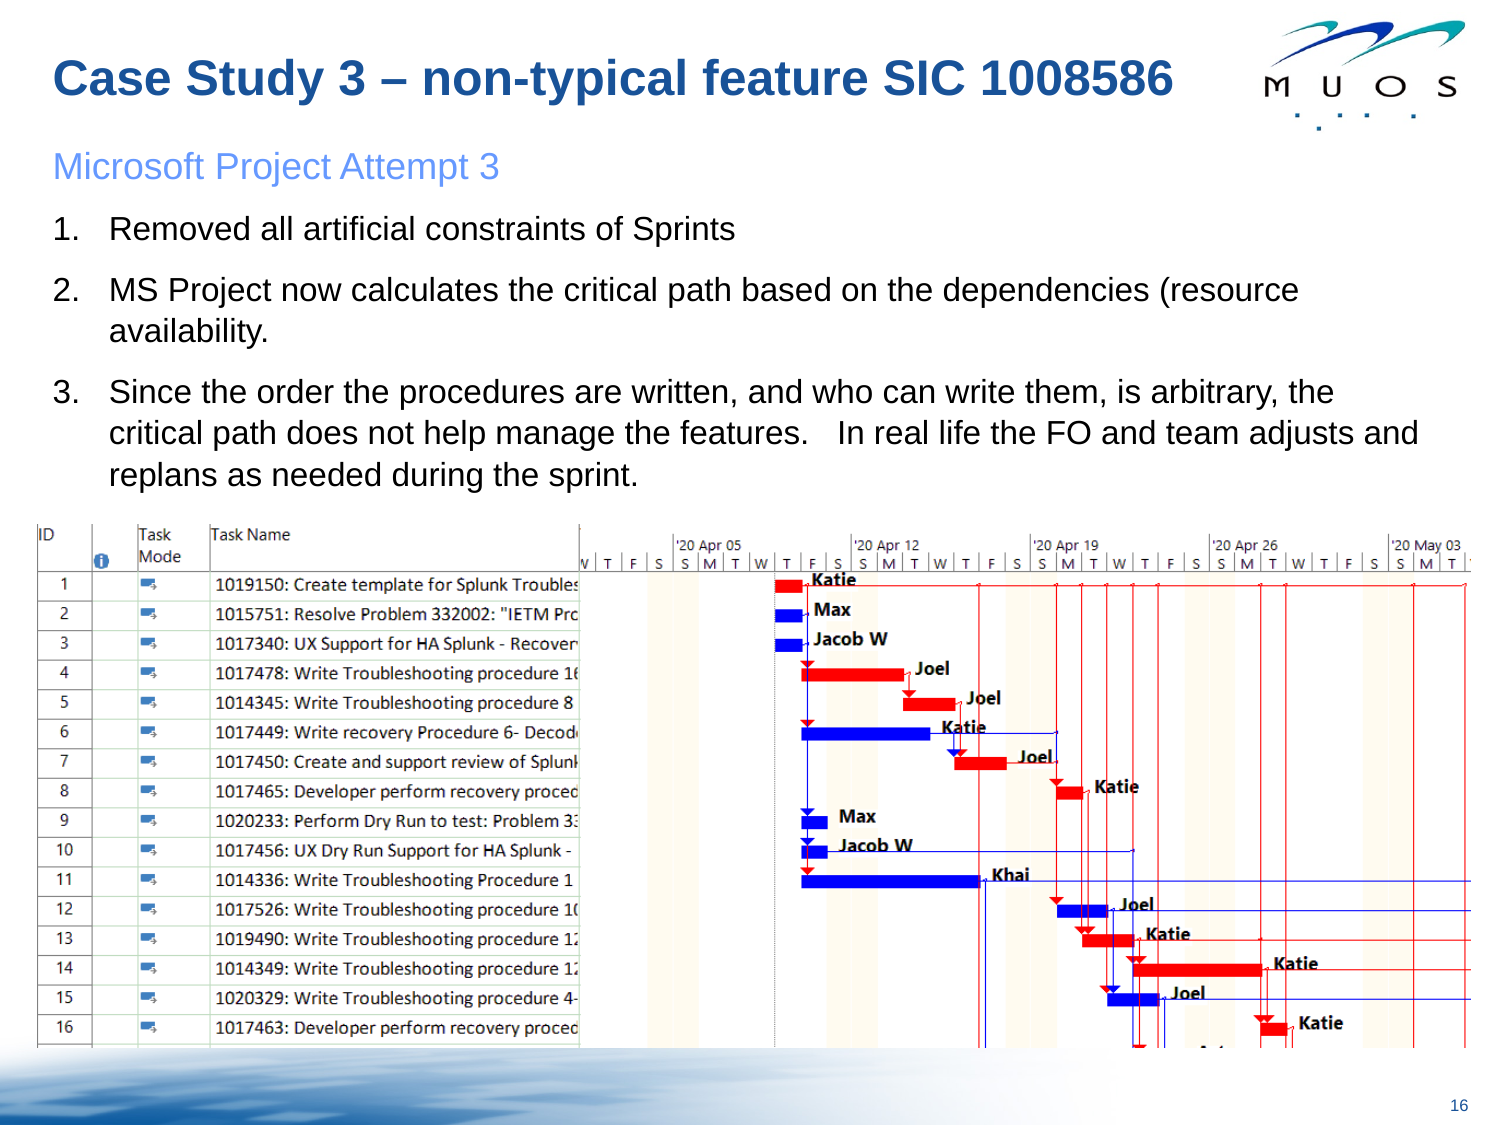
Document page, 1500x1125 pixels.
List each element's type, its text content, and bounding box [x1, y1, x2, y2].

picture [1258, 12, 1475, 106]
slide_number 16 [1412, 1062, 1484, 1123]
picture [0, 524, 1500, 1125]
picture [1287, 125, 1450, 138]
list Microsoft Project Attempt 3 Removed all artificial constraints of Sprints MS Project now calculates the critical path based on the dependencies (resource availability. Since the order the procedures are written, and who can write them, is arbitrary, the critical path does not help manage the features. In real life the FO and team adjusts and replans as needed during the sprint. [37, 137, 1438, 524]
title Case Study 3 – non-typical feature SIC 1008586 [37, 37, 1463, 125]
